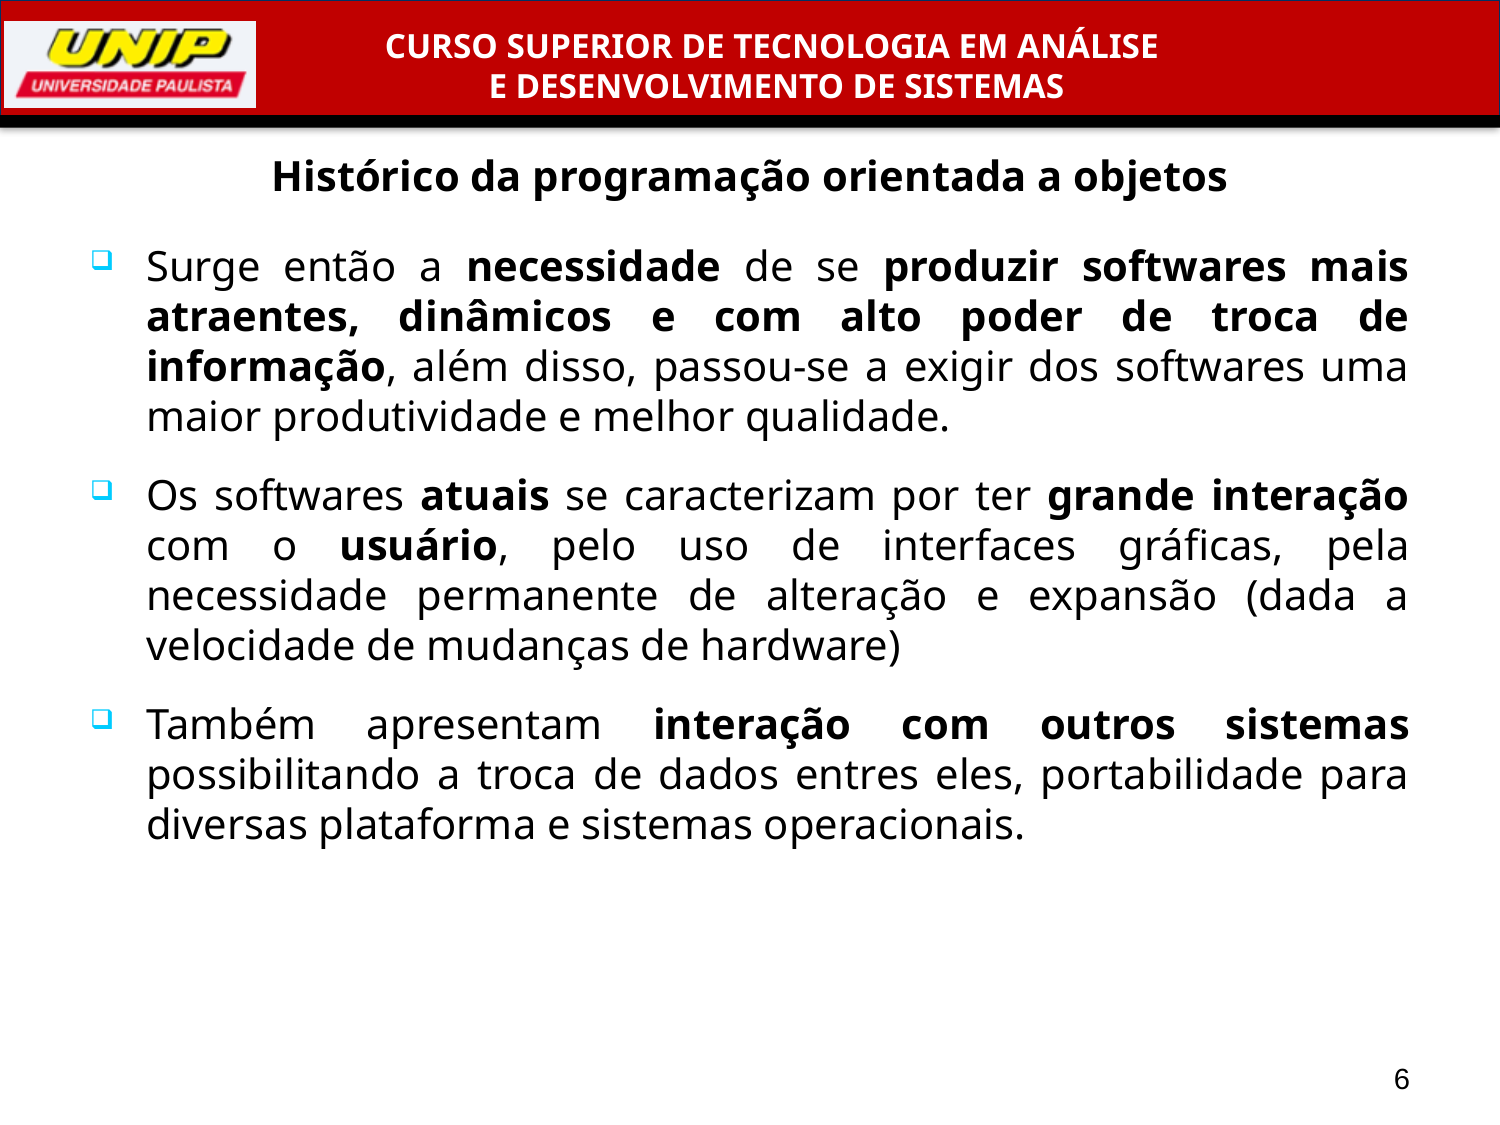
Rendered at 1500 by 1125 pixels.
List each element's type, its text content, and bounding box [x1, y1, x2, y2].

title Histórico da programação orientada a objetos [75, 62, 1425, 231]
slide_number 6 [1074, 1024, 1425, 1103]
list Surge então a necessidade de se produzir softwares mais atraentes, dinâmicos e com alto poder de troca de informação, além disso, passou-se a exigir dos softwares uma maior produtividade e melhor qualidade. Os softwares atuais se caracterizam por ter grande interação com o usuário, pelo uso de interfaces gráficas, pela necessidade permanente de alteração e expansão (dada a velocidade de mudanças de hardware) Também apresentam interação com outros sistemas possibilitando a troca de dados entres eles, portabilidade para diversas plataforma e sistemas operacionais. [75, 231, 1425, 988]
picture [4, 21, 256, 108]
